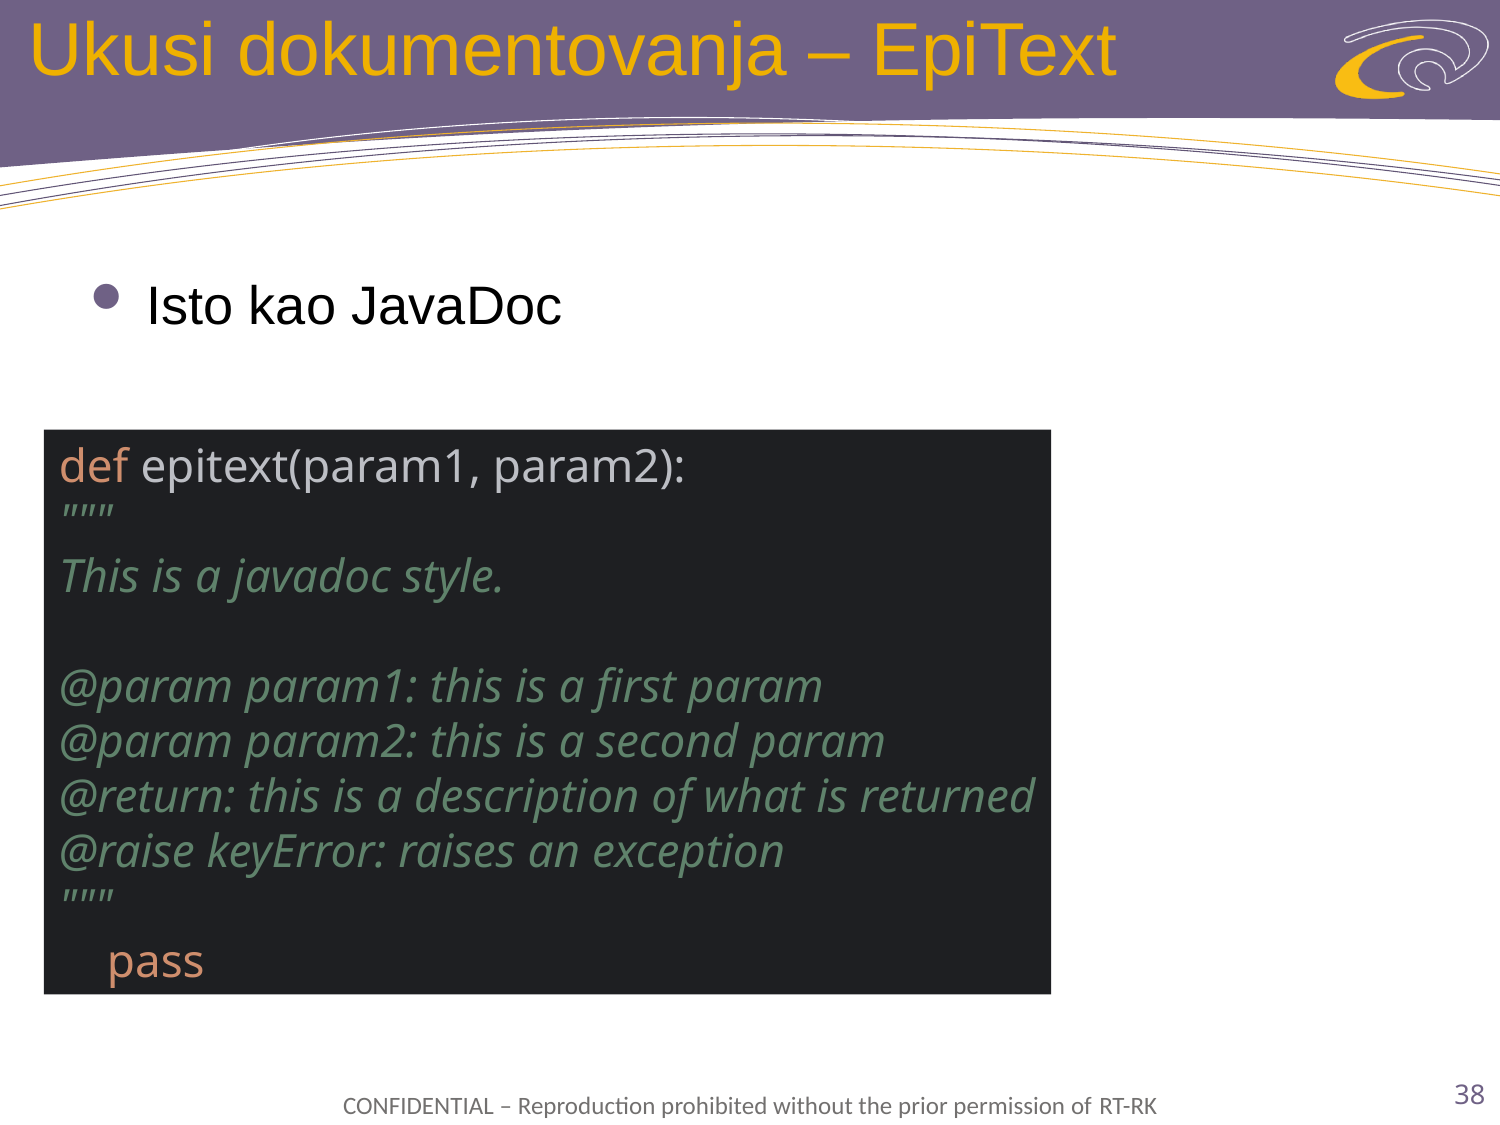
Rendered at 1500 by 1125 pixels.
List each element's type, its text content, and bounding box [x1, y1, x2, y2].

list Isto kao JavaDoc [74, 262, 1426, 1006]
title Ukusi dokumentovanja – EpiText [13, 0, 1313, 119]
picture [1322, 0, 1500, 102]
text_box def epitext(param1, param2): """ This is a javadoc style. @param param1: this is a first param @param param2: this is a second param @return: this is a description of what is returned @raise keyError: raises an exception """ pass [43, 429, 1052, 995]
